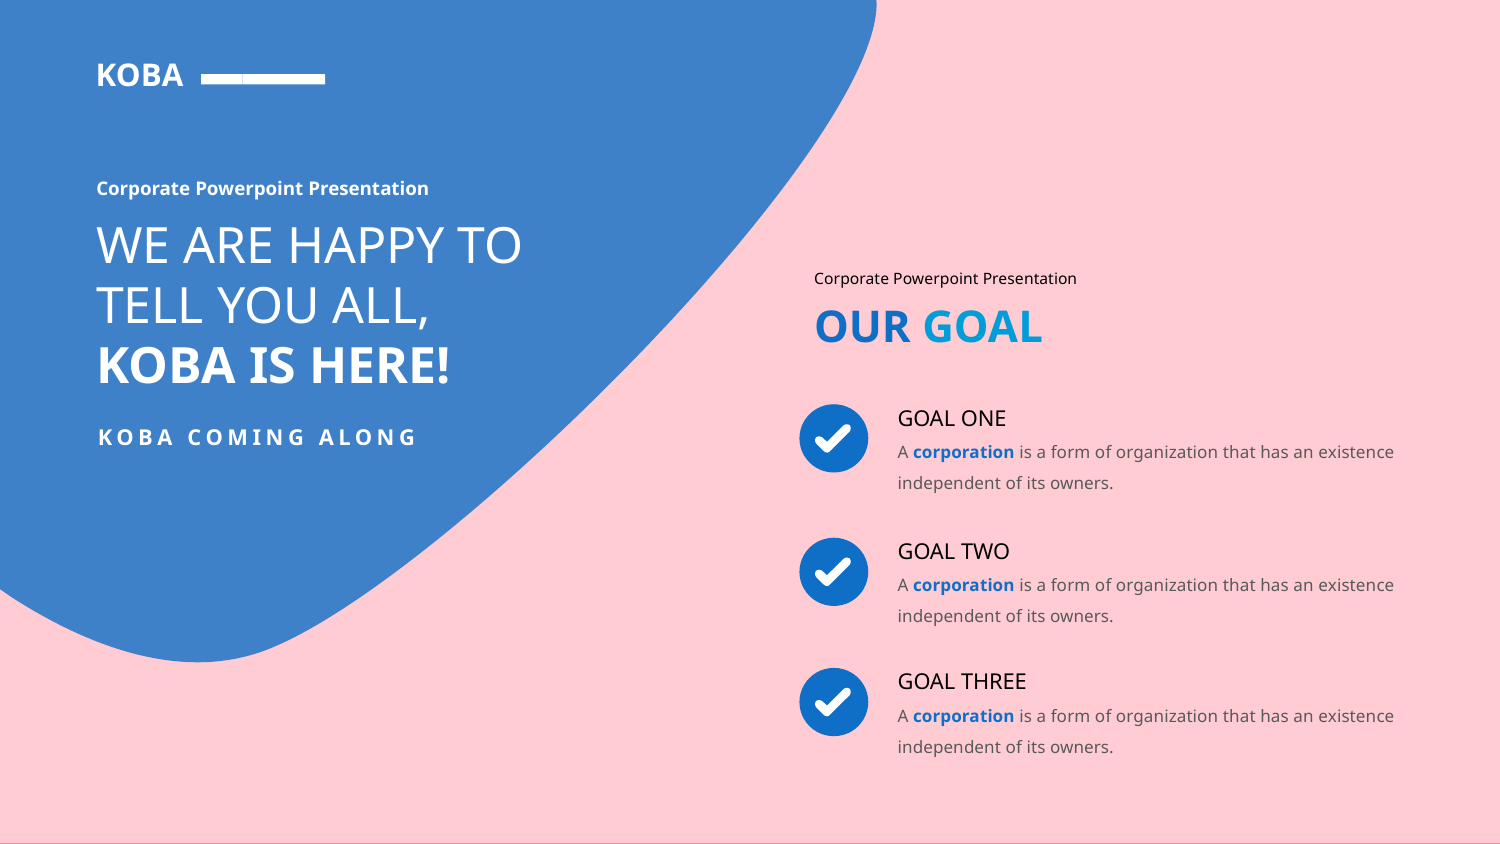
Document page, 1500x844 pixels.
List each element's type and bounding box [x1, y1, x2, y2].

text_box [200, 74, 326, 85]
picture [0, 0, 1500, 844]
